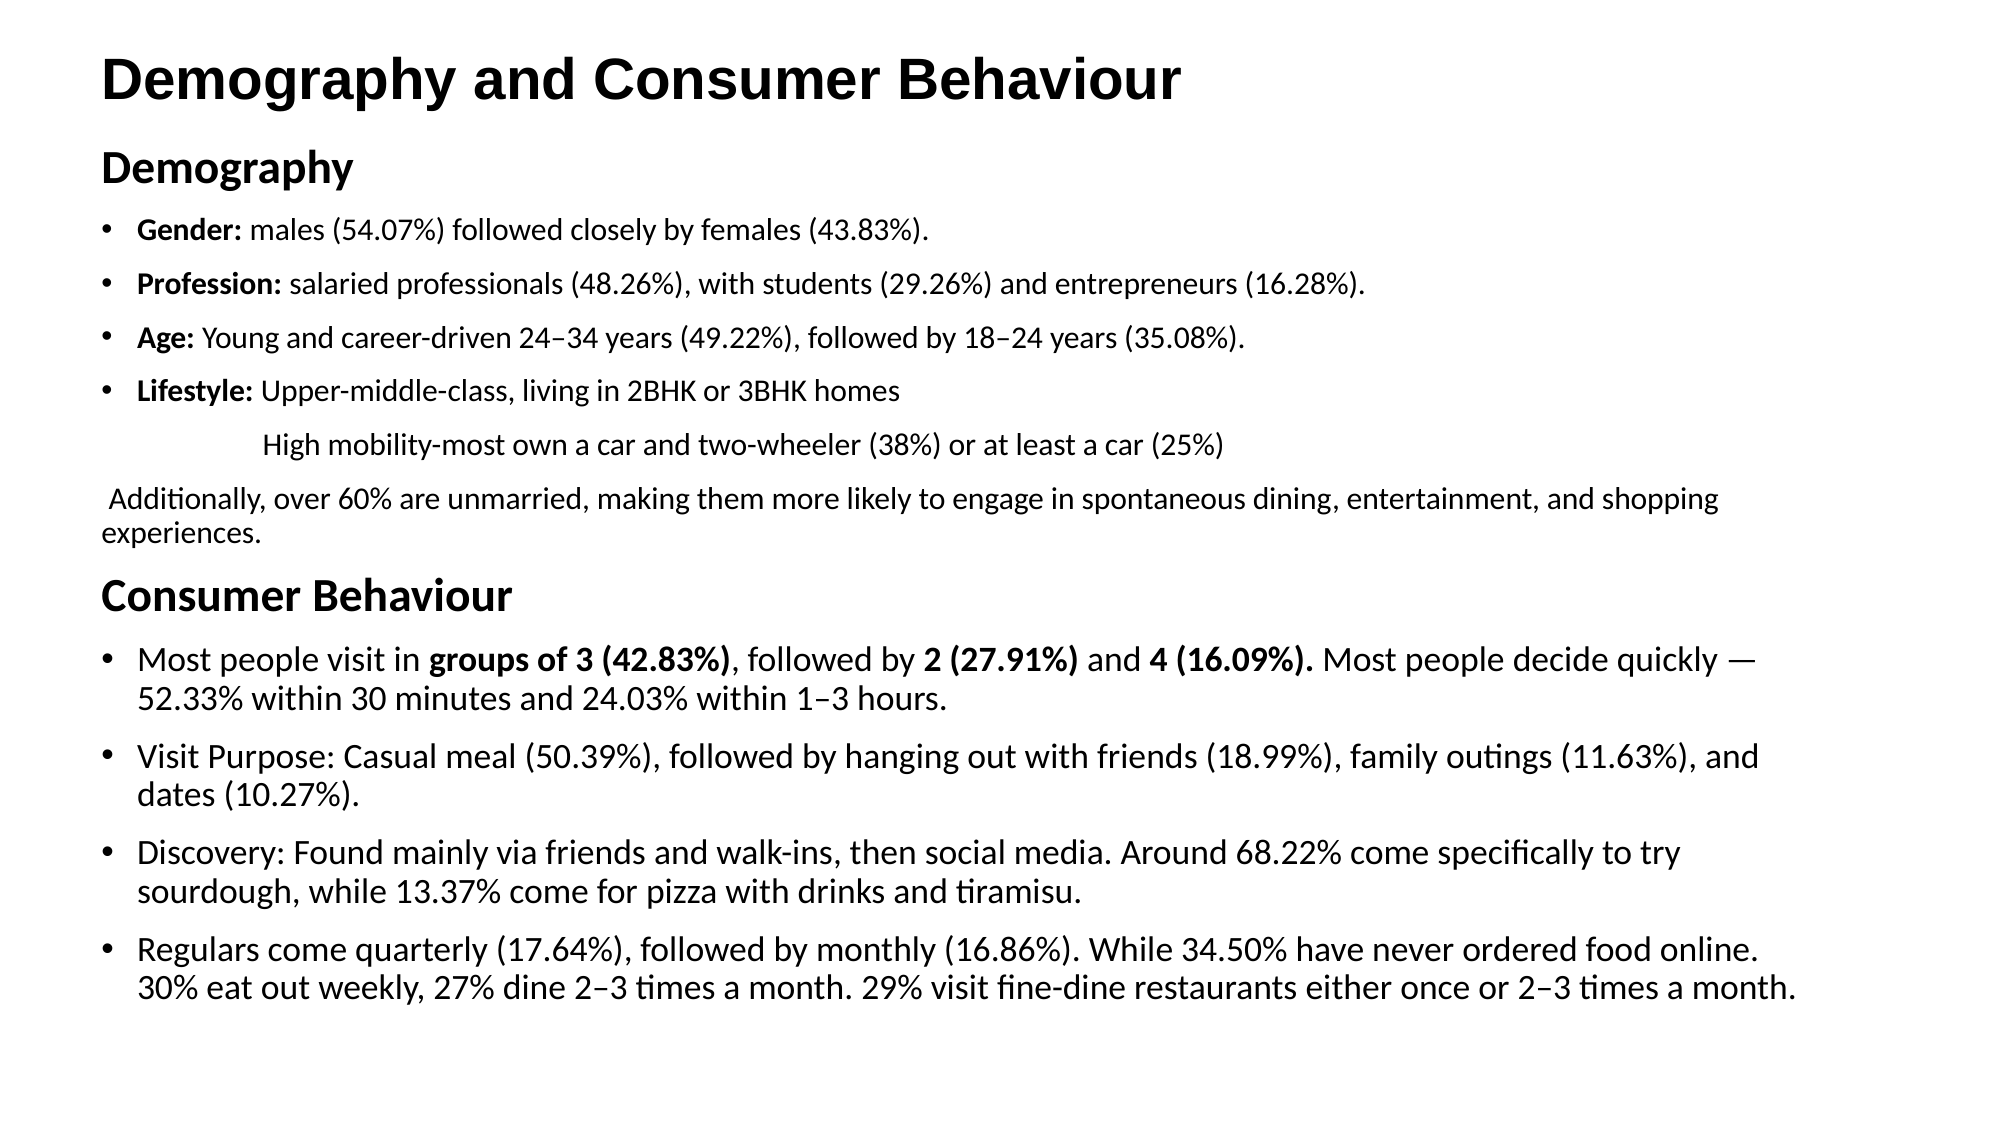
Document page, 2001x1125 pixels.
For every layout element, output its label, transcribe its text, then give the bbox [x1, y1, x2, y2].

title Demography and Consumer Behaviour [86, 12, 1812, 134]
list Demography Gender: males (54.07%) followed closely by females (43.83%). Profession: salaried professionals (48.26%), with students (29.26%) and entrepreneurs (16.28%). Age: Young and career-driven 24–34 years (49.22%), followed by 18–24 years (35.08%). Lifestyle: Upper-middle-class, living in 2BHK or 3BHK homes High mobility-most own a car and two-wheeler (38%) or at least a car (25%) Additionally, over 60% are unmarried, making them more likely to engage in spontaneous dining, entertainment, and shopping experiences. Consumer Behaviour Most people visit in groups of 3 (42.83%), followed by 2 (27.91%) and 4 (16.09%). Most people decide quickly — 52.33% within 30 minutes and 24.03% within 1–3 hours. Visit Purpose: Casual meal (50.39%), followed by hanging out with friends (18.99%), family outings (11.63%), and dates (10.27%). Discovery: Found mainly via friends and walk-ins, then social media. Around 68.22% come specifically to try sourdough, while 13.37% come for pizza with drinks and tiramisu. Regulars come quarterly (17.64%), followed by monthly (16.86%). While 34.50% have never ordered food online. 30% eat out weekly, 27% dine 2–3 times a month. 29% visit fine-dine restaurants either once or 2–3 times a month. [86, 134, 1824, 1049]
